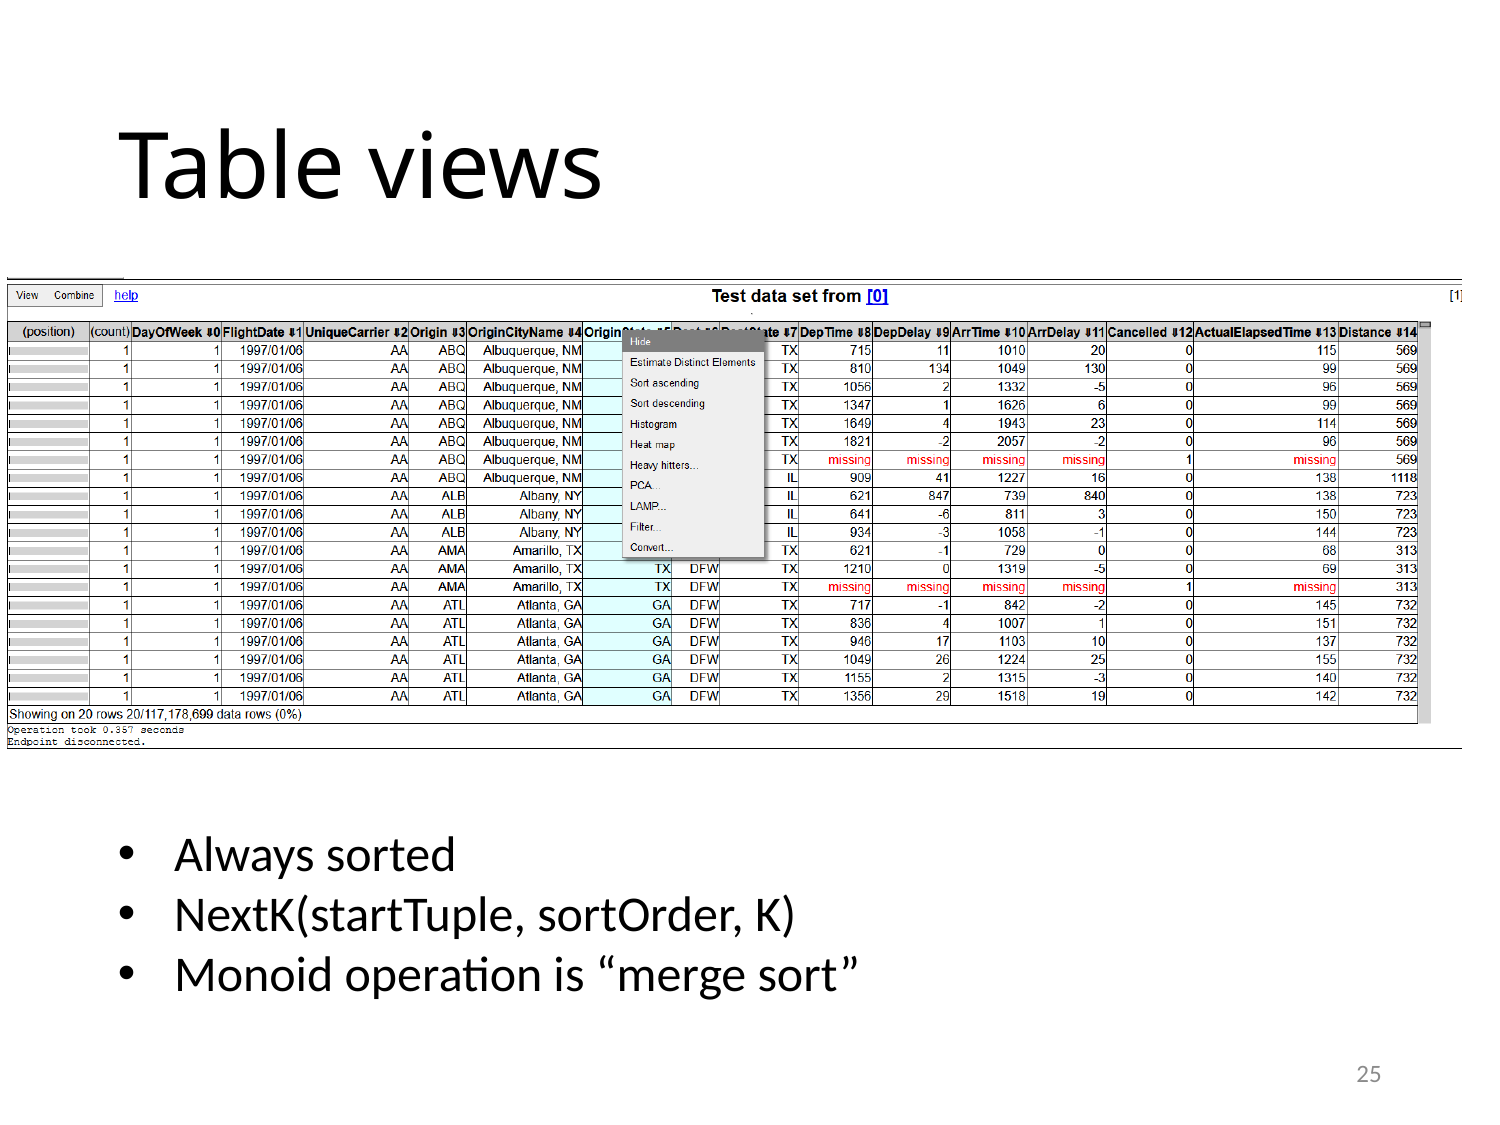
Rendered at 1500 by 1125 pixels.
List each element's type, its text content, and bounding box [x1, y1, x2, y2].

text_box Always sorted NextK(startTuple, sortOrder, K) Monoid operation is “merge sort” [103, 814, 1033, 1010]
title Table views [103, 59, 1397, 277]
slide_number 25 [1059, 1042, 1397, 1103]
picture [0, 277, 1462, 753]
